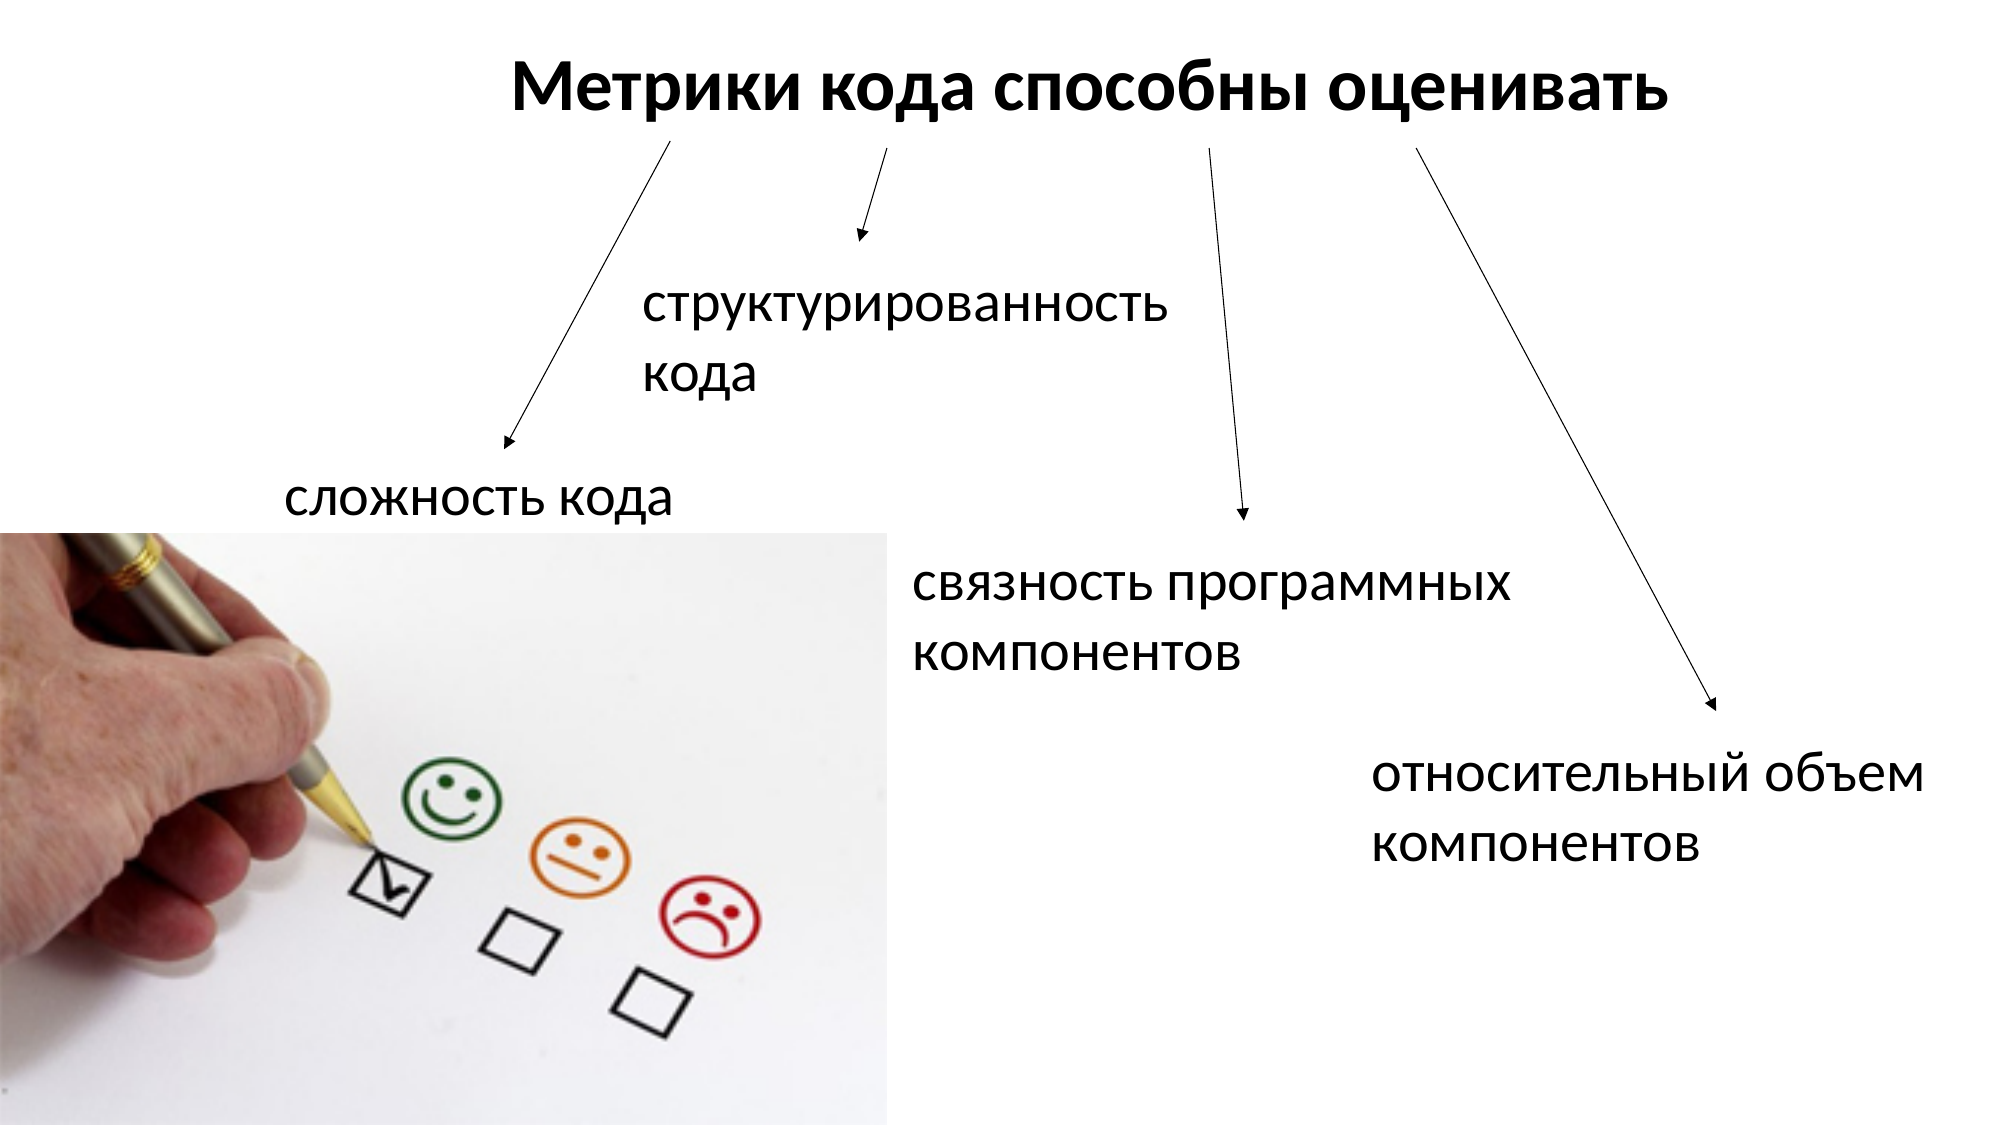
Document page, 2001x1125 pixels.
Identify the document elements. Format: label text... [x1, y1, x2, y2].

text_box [1416, 148, 1717, 712]
text_box относительный объем компонентов [1357, 725, 1975, 880]
text_box связность программных компонентов [898, 534, 1416, 690]
picture [0, 533, 887, 1125]
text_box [1209, 148, 1244, 521]
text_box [859, 148, 887, 242]
text_box сложность кода [269, 449, 739, 533]
text_box структурированность кода [671, 255, 1192, 411]
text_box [504, 140, 671, 450]
text_box Метрики кода способны оценивать [495, 27, 1710, 133]
